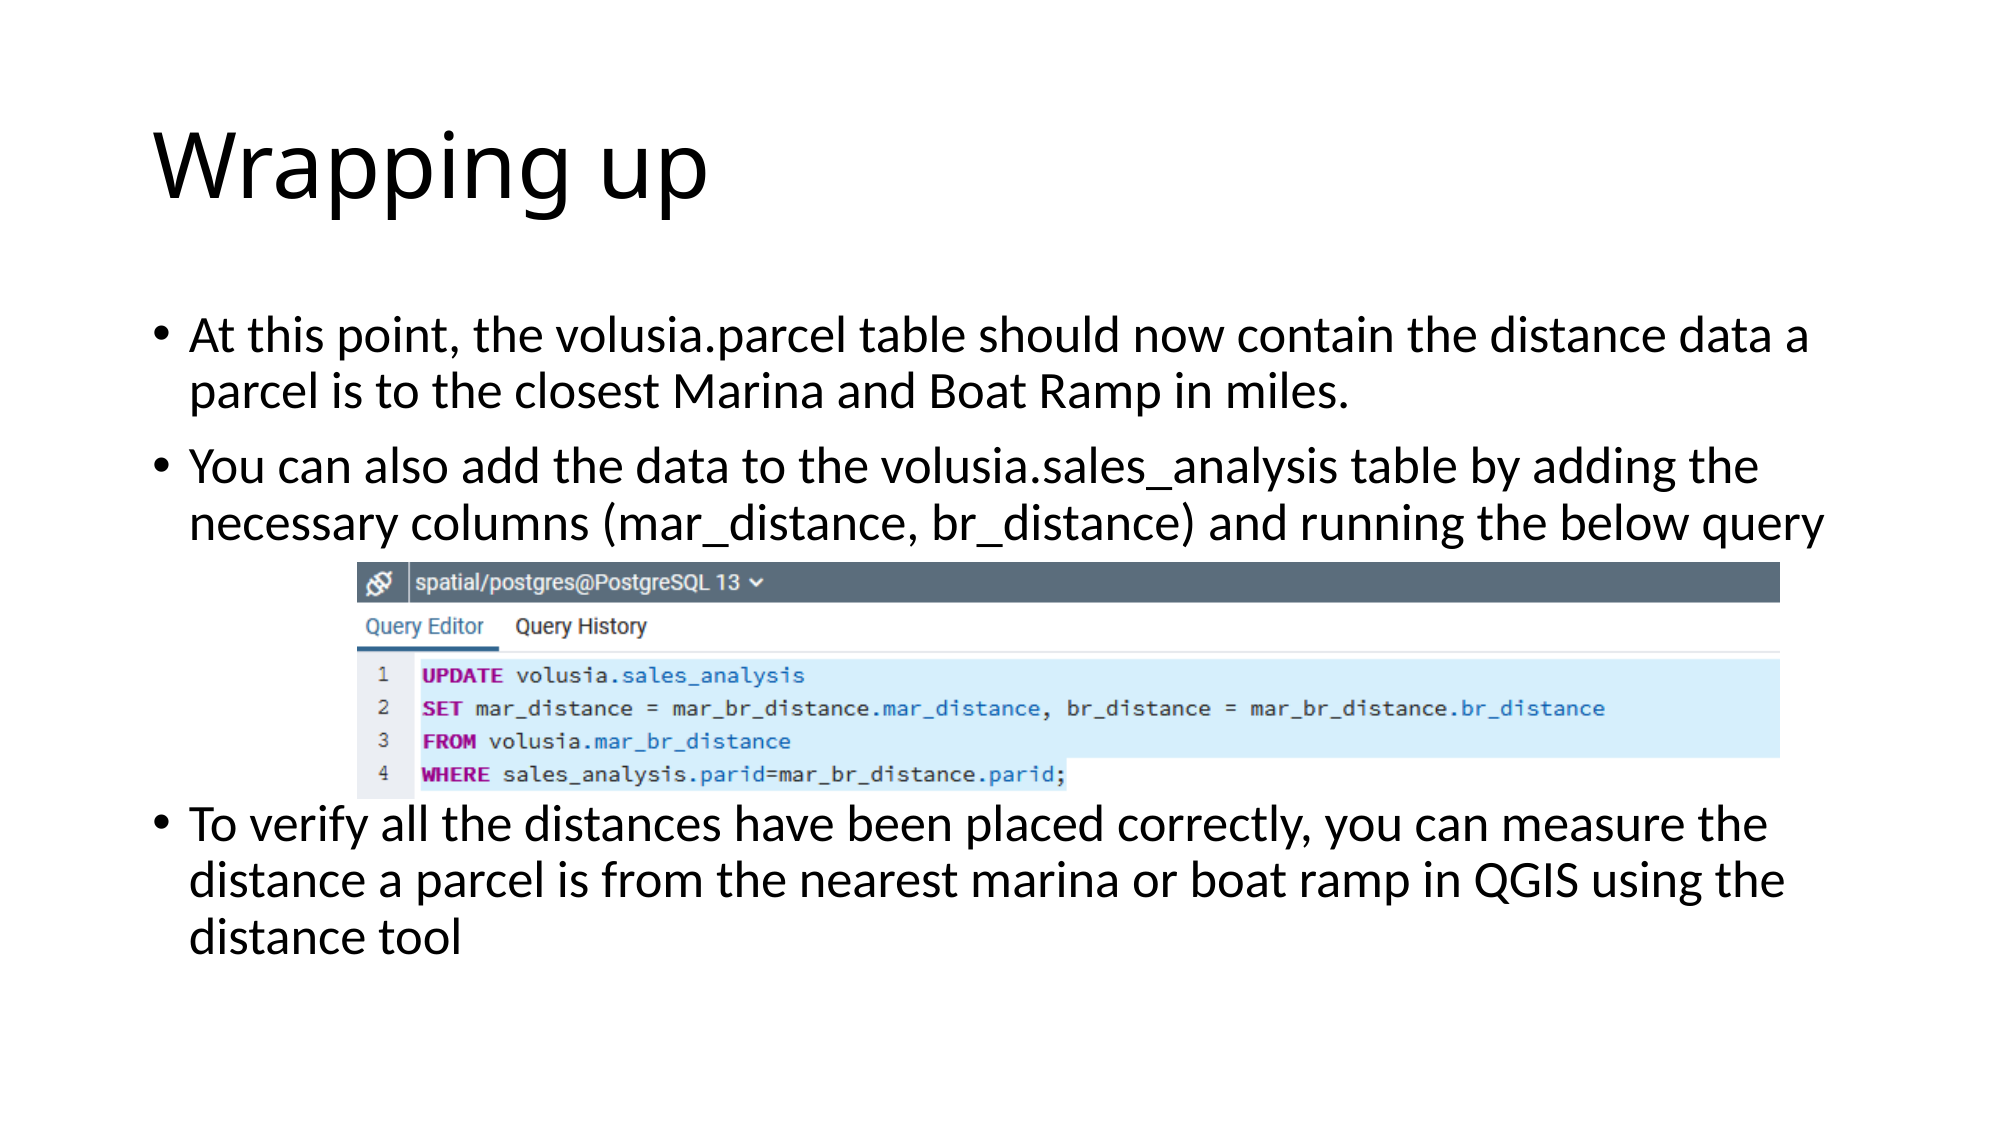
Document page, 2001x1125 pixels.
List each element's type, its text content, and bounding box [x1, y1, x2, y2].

picture [357, 562, 1780, 799]
title Wrapping up [137, 59, 1863, 278]
list At this point, the volusia.parcel table should now contain the distance data a parcel is to the closest Marina and Boat Ramp in miles. You can also add the data to the volusia.sales_analysis table by adding the necessary columns (mar_distance, br_distance) and running the below query To verify all the distances have been placed correctly, you can measure the distance a parcel is from the nearest marina or boat ramp in QGIS using the distance tool [137, 299, 1863, 1014]
